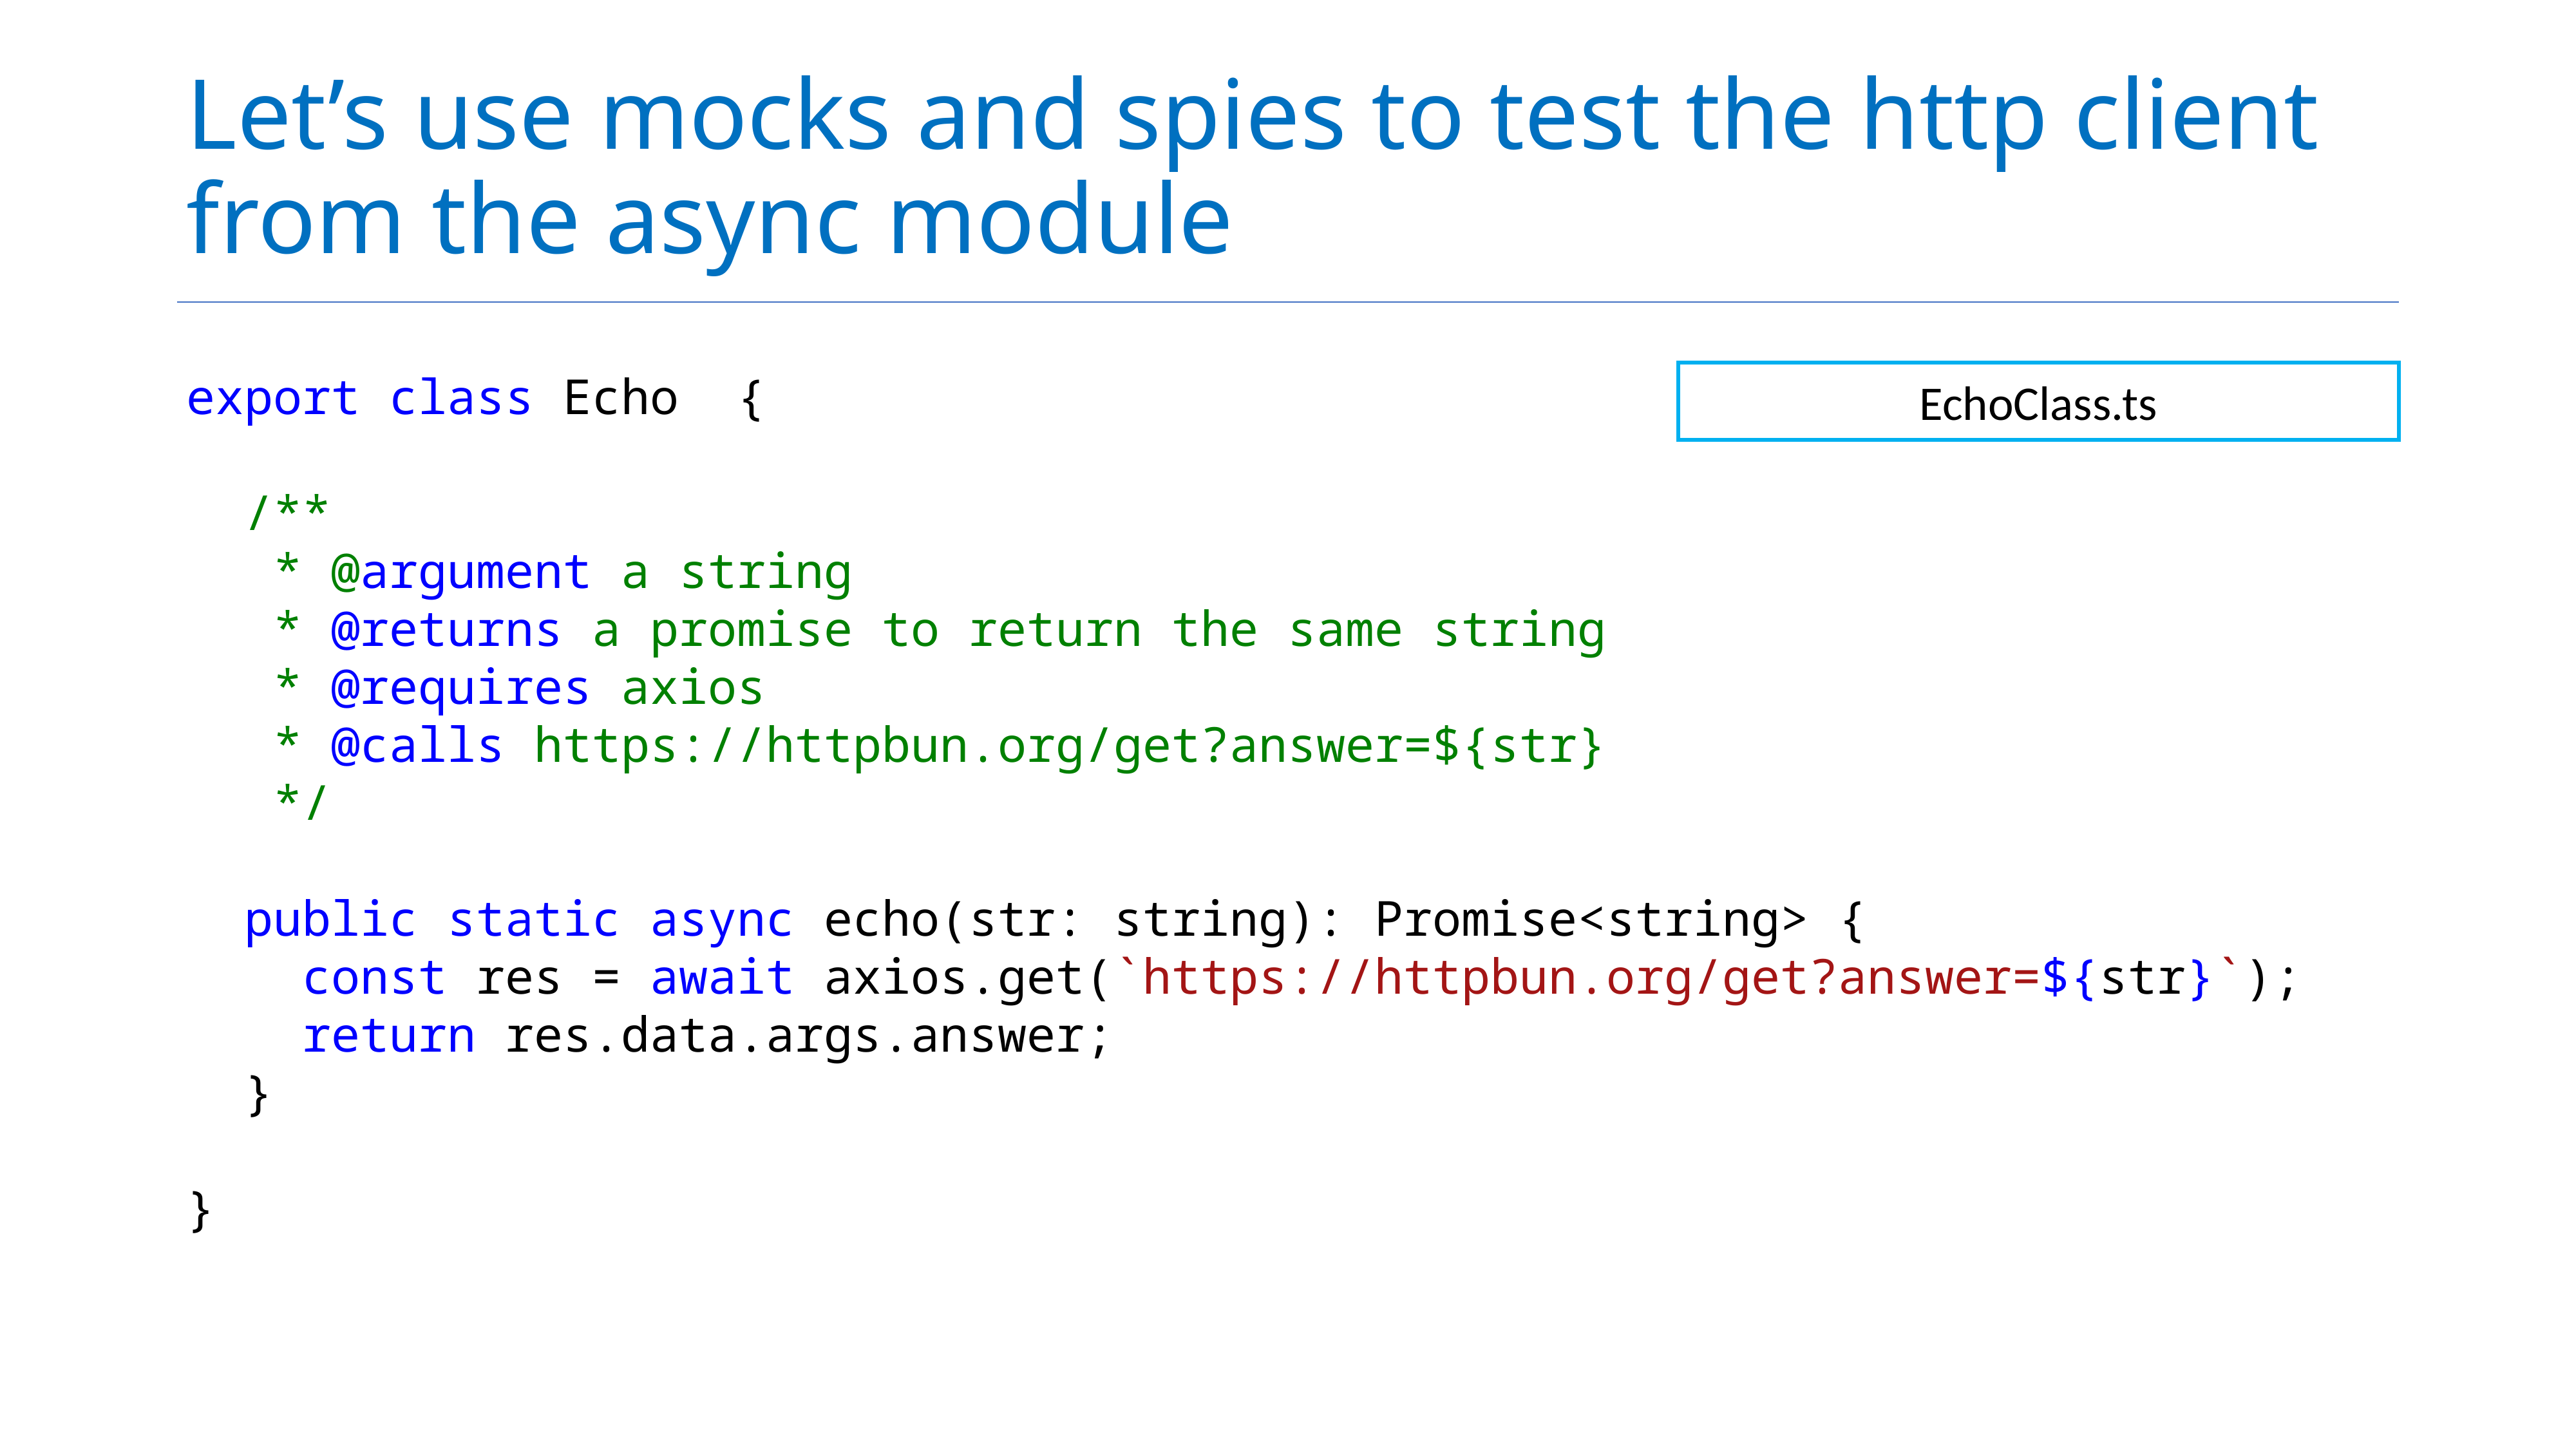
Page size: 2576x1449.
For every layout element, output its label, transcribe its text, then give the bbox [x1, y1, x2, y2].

title Let’s use mocks and spies to test the http client from the async module [176, 3, 2400, 285]
text_box export class Echo { /** * @argument a string * @returns a promise to return the same string * @requires axios * @calls https://httpbun.org/get?answer=${str} */ public static async echo(str: string): Promise<string> { const res = await axios.get(`https://httpbun.org/get?answer=${str}`); return res.data.args.answer; } } [176, 361, 2399, 1414]
text_box EchoClass.ts [1678, 362, 2399, 440]
